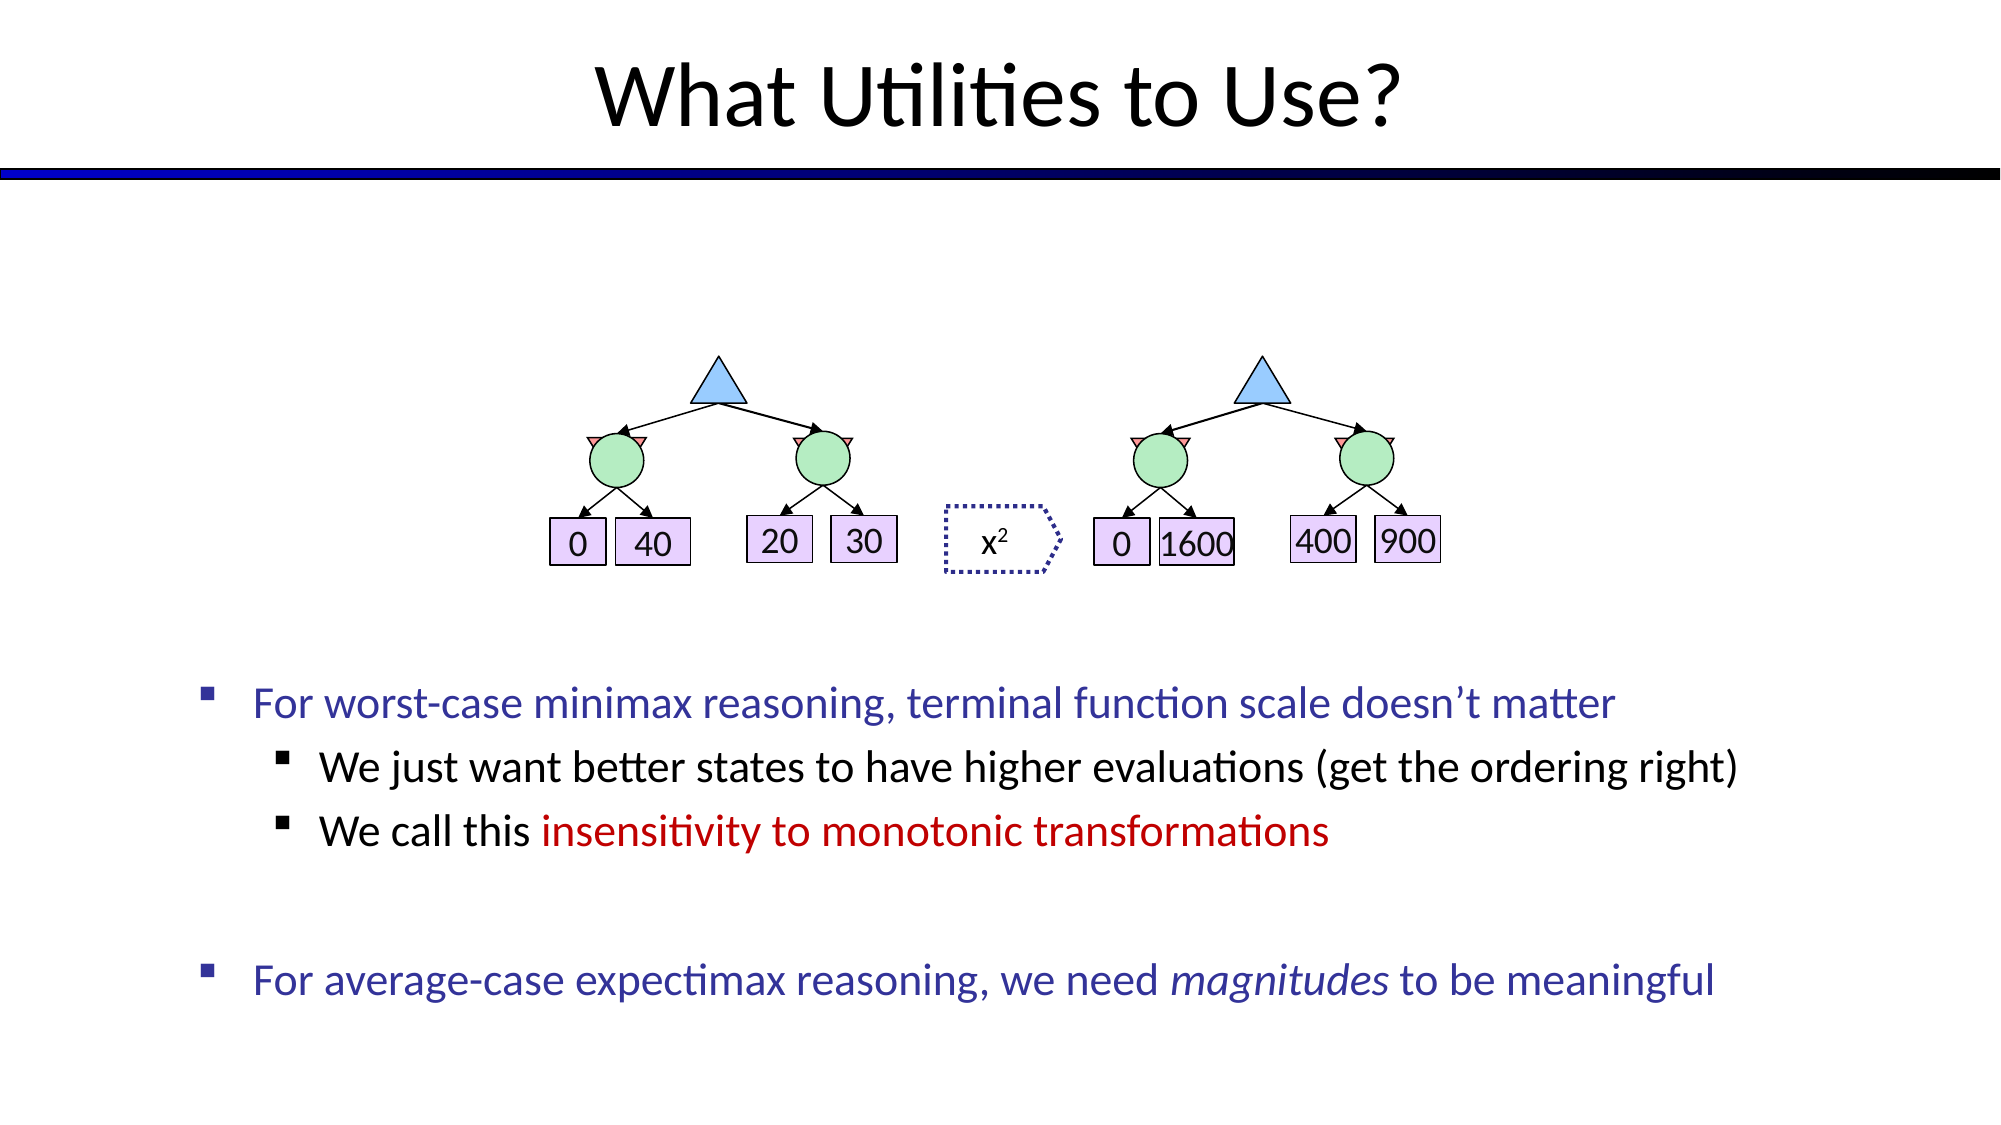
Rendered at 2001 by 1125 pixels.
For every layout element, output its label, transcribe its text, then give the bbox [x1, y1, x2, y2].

text_box 400 [1290, 515, 1357, 563]
text_box x2 [944, 504, 1063, 574]
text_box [589, 431, 1326, 488]
list For worst-case minimax reasoning, terminal function scale doesn’t matter We just want better states to have higher evaluations (get the ordering right) We call this insensitivity to monotonic transformations For average-case expectimax reasoning, we need magnitudes to be meaningful [181, 664, 1826, 1051]
text_box 30 [831, 515, 897, 563]
text_box 0 [1093, 517, 1150, 565]
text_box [619, 497, 651, 522]
text_box 40 [615, 517, 691, 565]
text_box 20 [746, 515, 813, 563]
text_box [581, 483, 613, 523]
text_box 0 [549, 517, 607, 565]
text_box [652, 367, 684, 429]
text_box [1331, 431, 1394, 488]
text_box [1125, 497, 1157, 523]
text_box 1600 [1159, 517, 1235, 565]
text_box [690, 356, 747, 404]
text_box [756, 364, 786, 429]
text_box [1371, 479, 1403, 522]
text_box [827, 497, 859, 522]
text_box 900 [1374, 515, 1441, 563]
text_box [1195, 367, 1227, 470]
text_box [1300, 364, 1329, 470]
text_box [785, 497, 817, 523]
text_box [1234, 356, 1291, 404]
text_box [1163, 497, 1195, 522]
title What Utilities to Use? [0, 0, 2000, 184]
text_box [1329, 478, 1361, 523]
